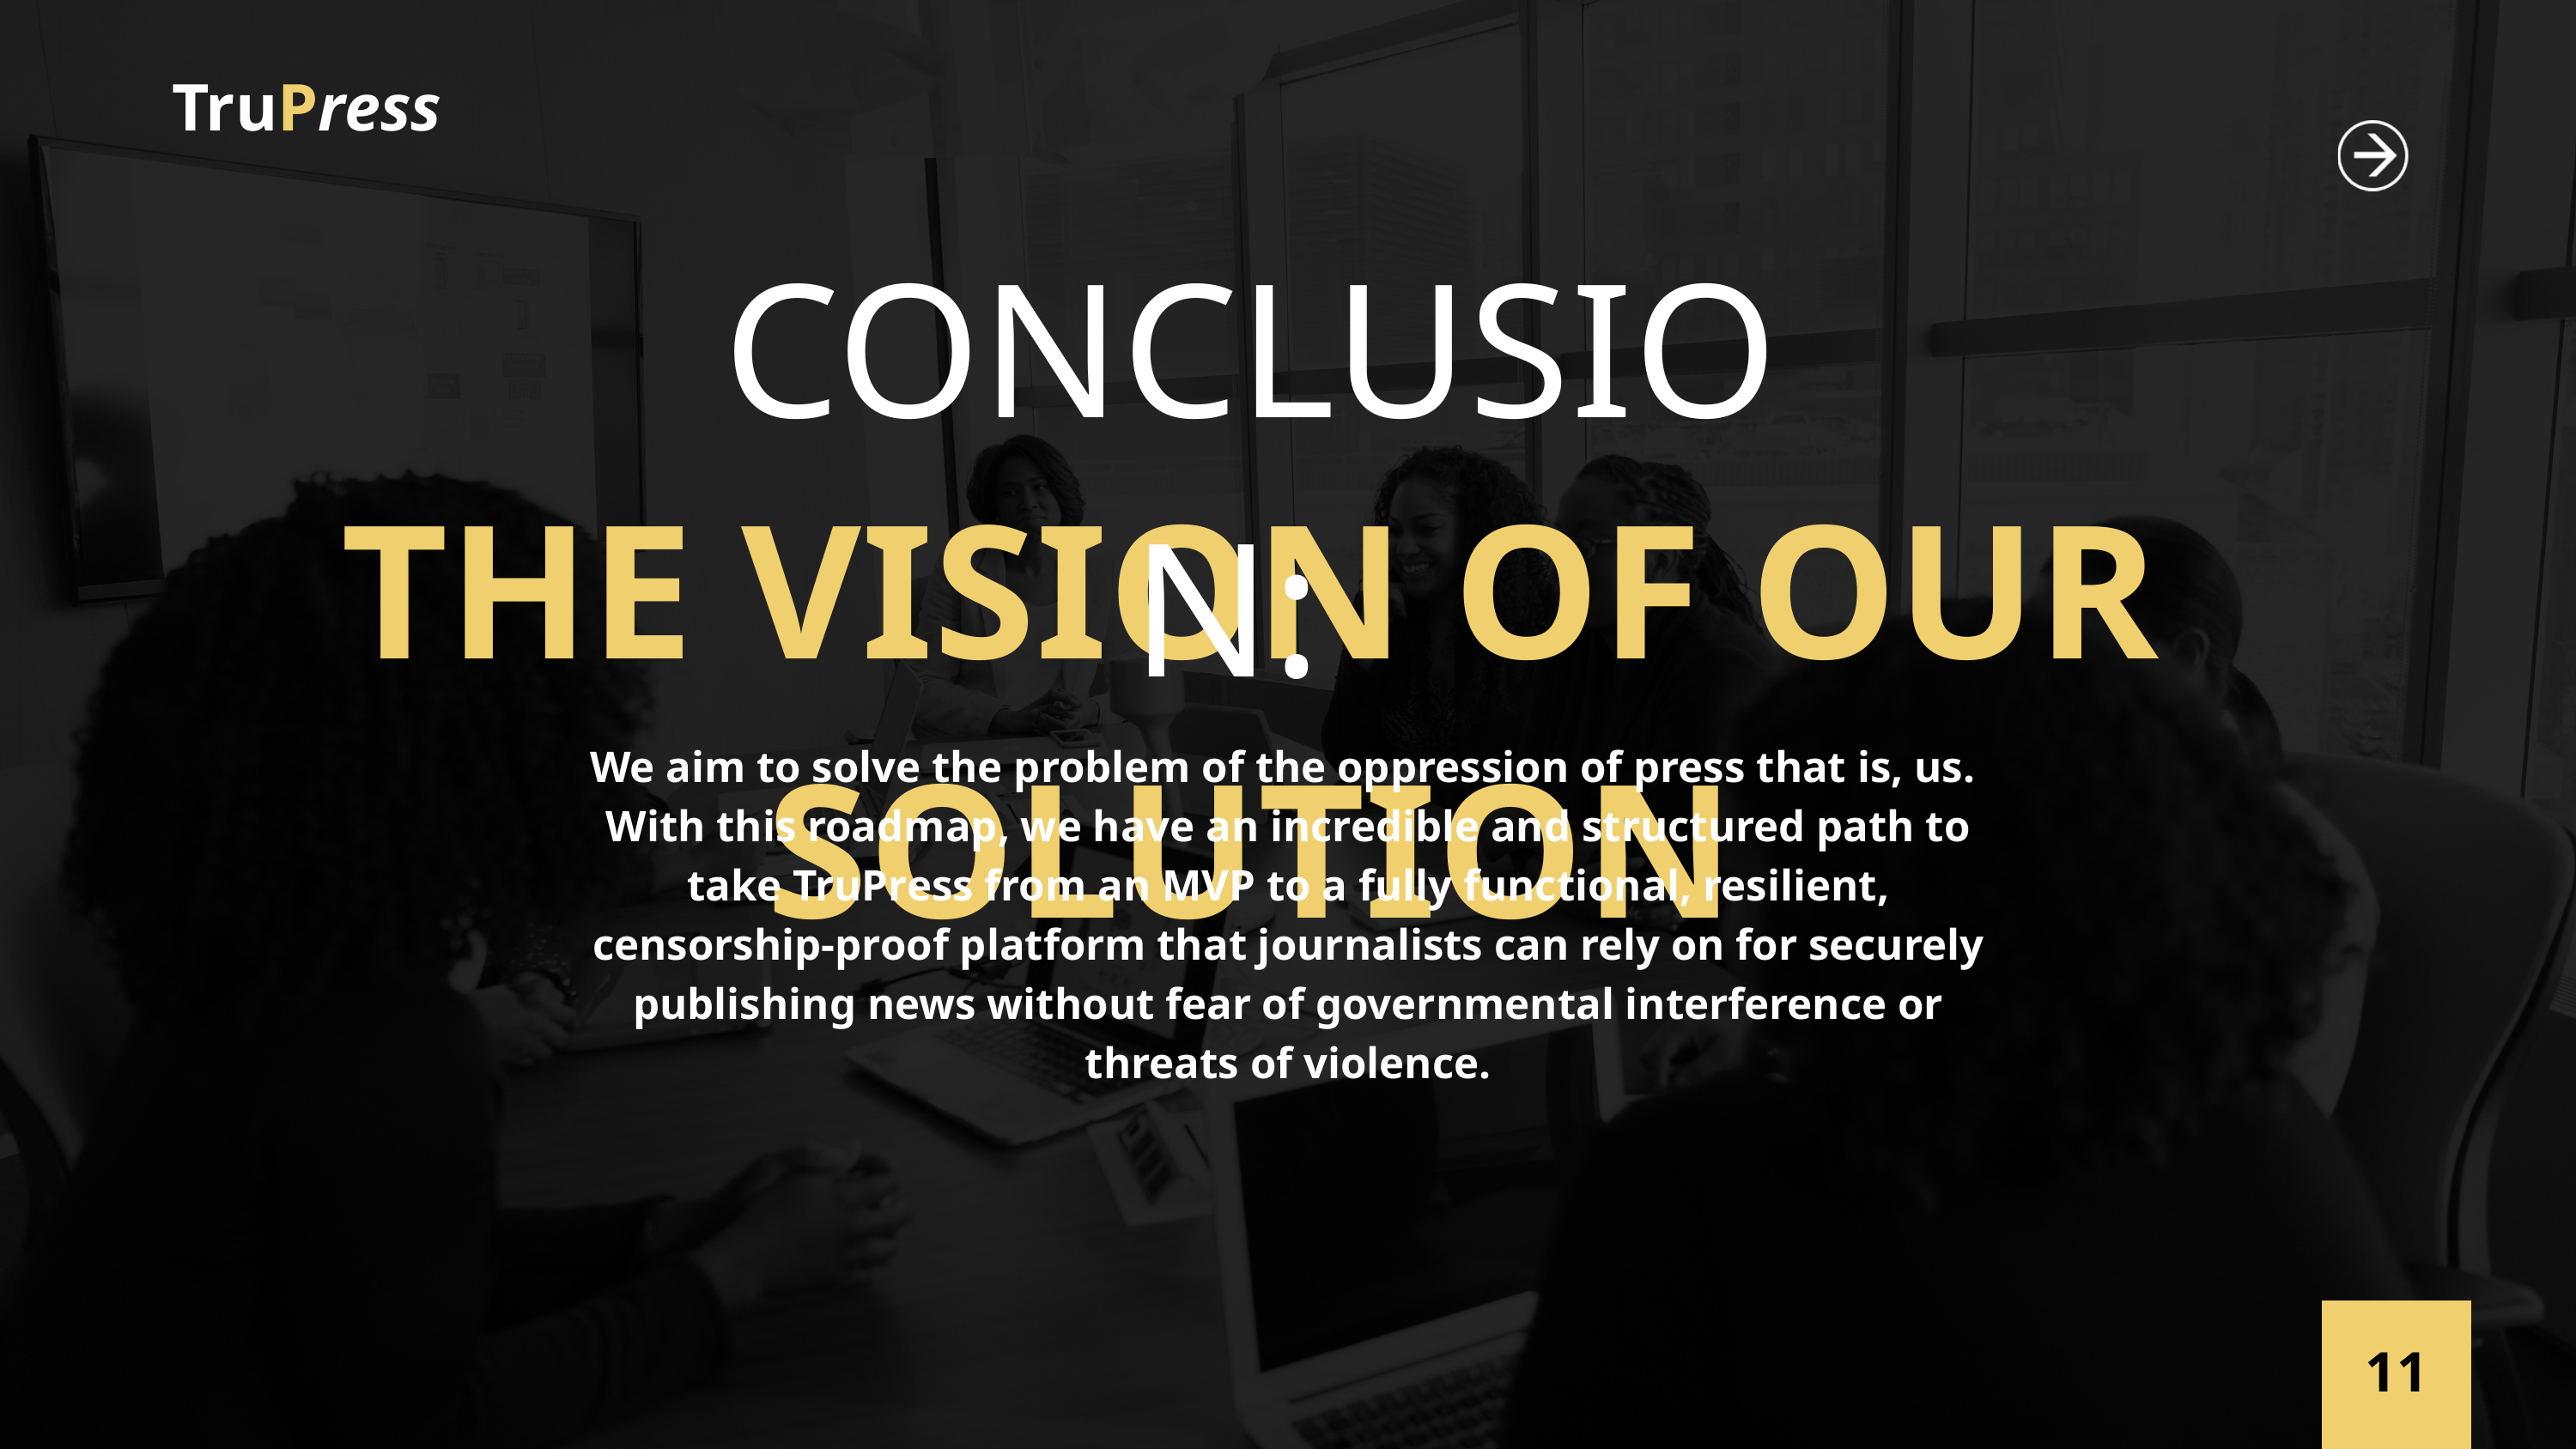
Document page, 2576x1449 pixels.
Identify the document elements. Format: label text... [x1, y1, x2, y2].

text_box TruPress [172, 66, 509, 144]
text_box THE VISION OF OUR SOLUTION [247, 437, 2254, 955]
text_box We aim to solve the problem of the oppression of press that is, us. With this roadmap, we have an incredible and structured path to take TruPress from an MVP to a fully functional, resilient, censorship-proof platform that journalists can rely on for securely publishing news without fear of governmental interference or threats of violence. [574, 731, 2002, 1149]
text_box CONCLUSION: [705, 196, 1796, 714]
text_box [2337, 120, 2409, 191]
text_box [2321, 1300, 2472, 1449]
text_box [0, 0, 2576, 1449]
